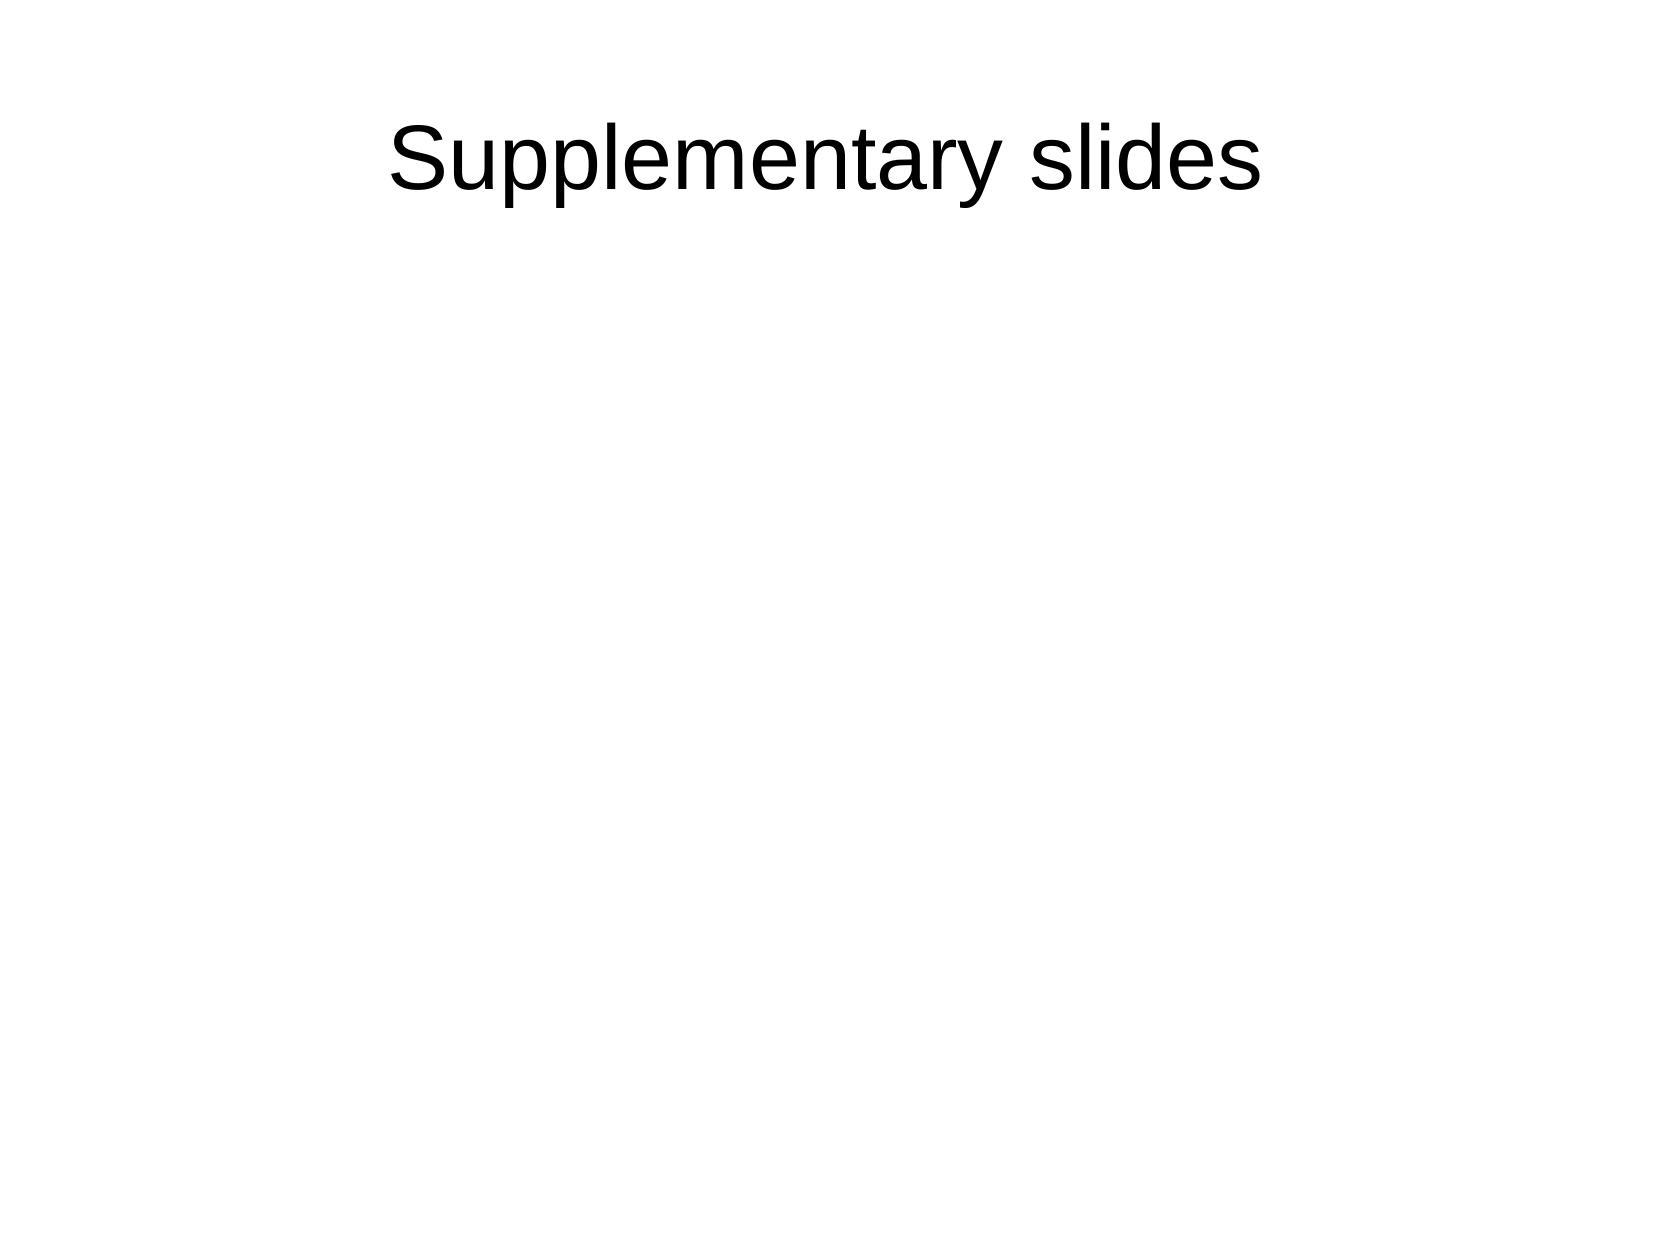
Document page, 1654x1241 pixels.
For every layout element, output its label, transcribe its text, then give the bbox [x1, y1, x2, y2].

text_box Supplementary slides [82, 49, 1571, 256]
